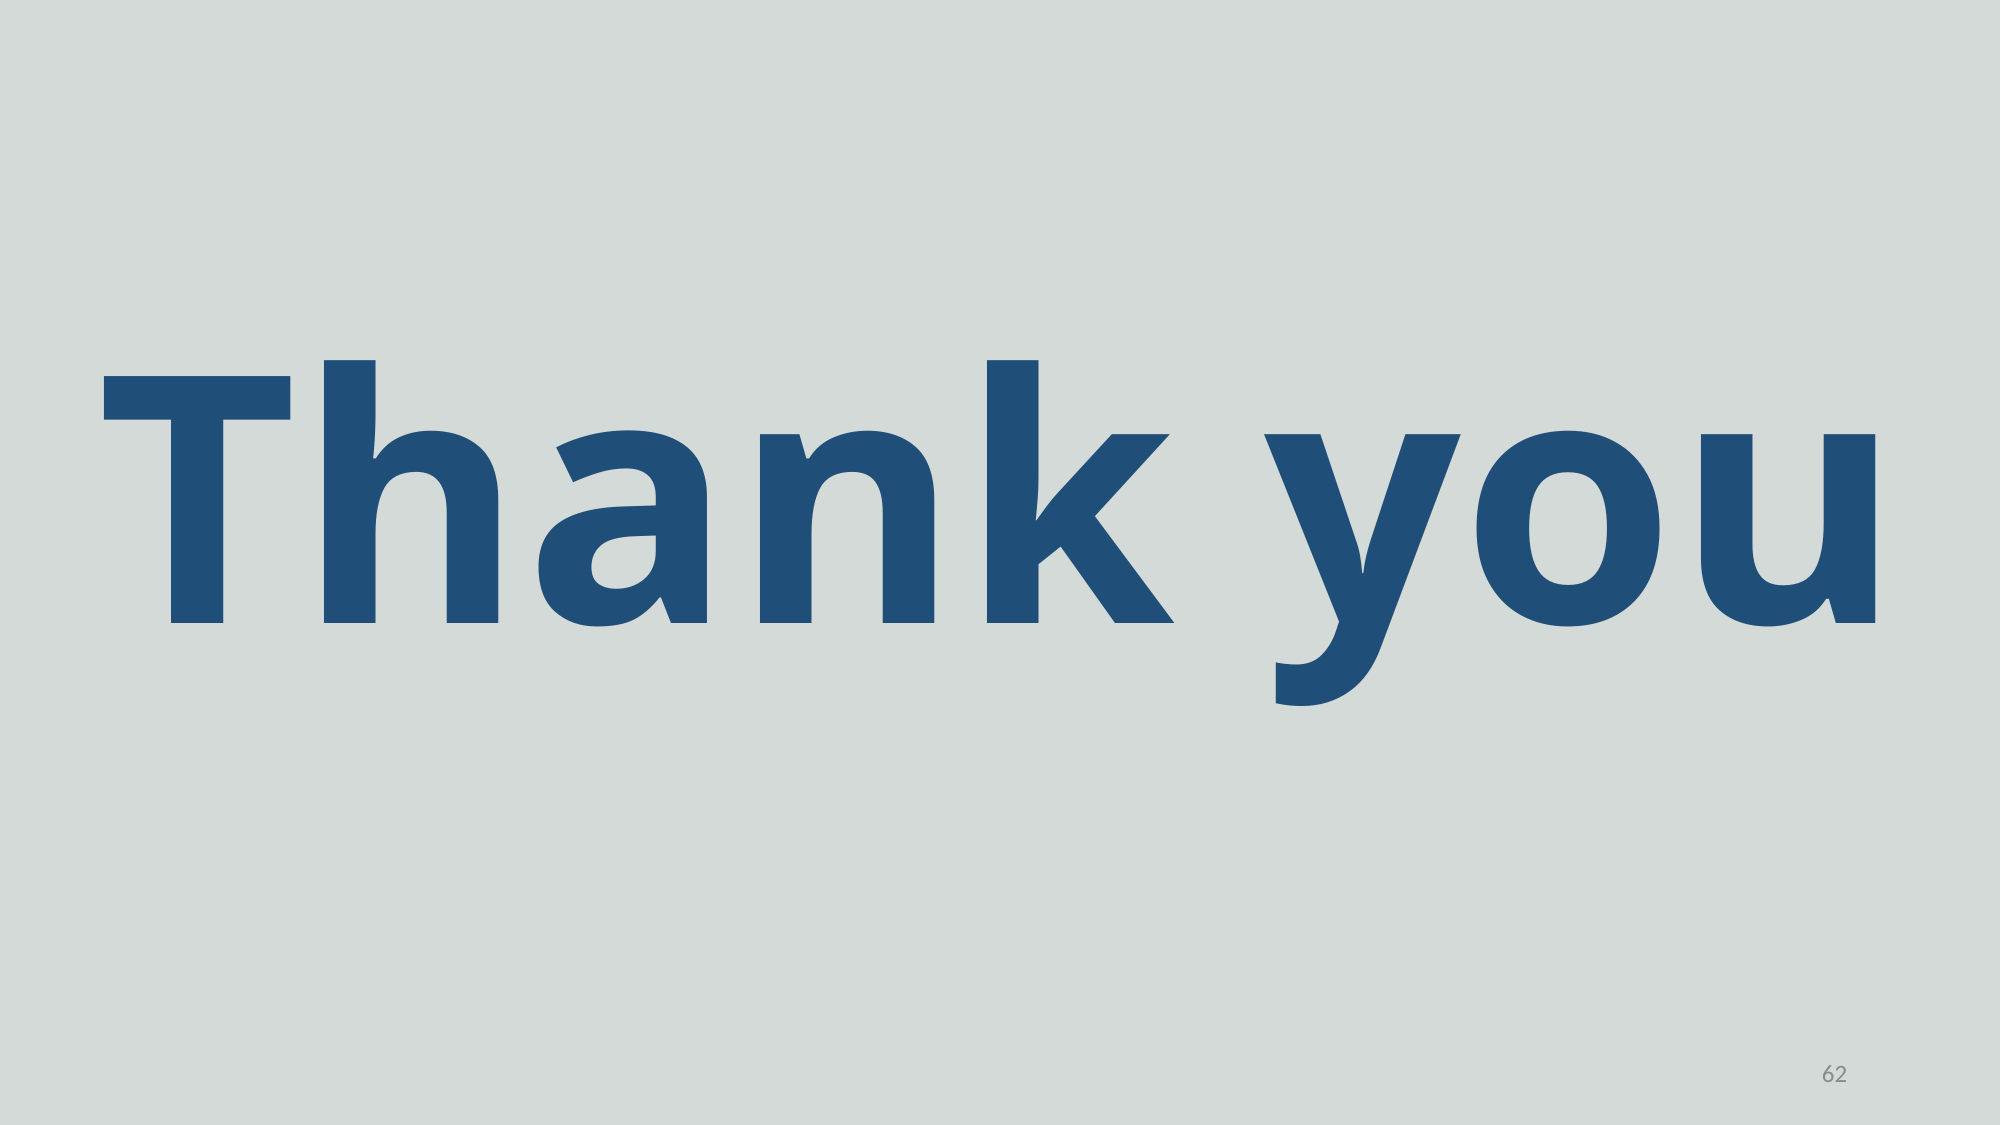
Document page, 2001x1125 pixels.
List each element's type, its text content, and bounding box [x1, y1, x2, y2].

slide_number 62 [1412, 1042, 1863, 1103]
text_box Thank you [82, 270, 1918, 701]
